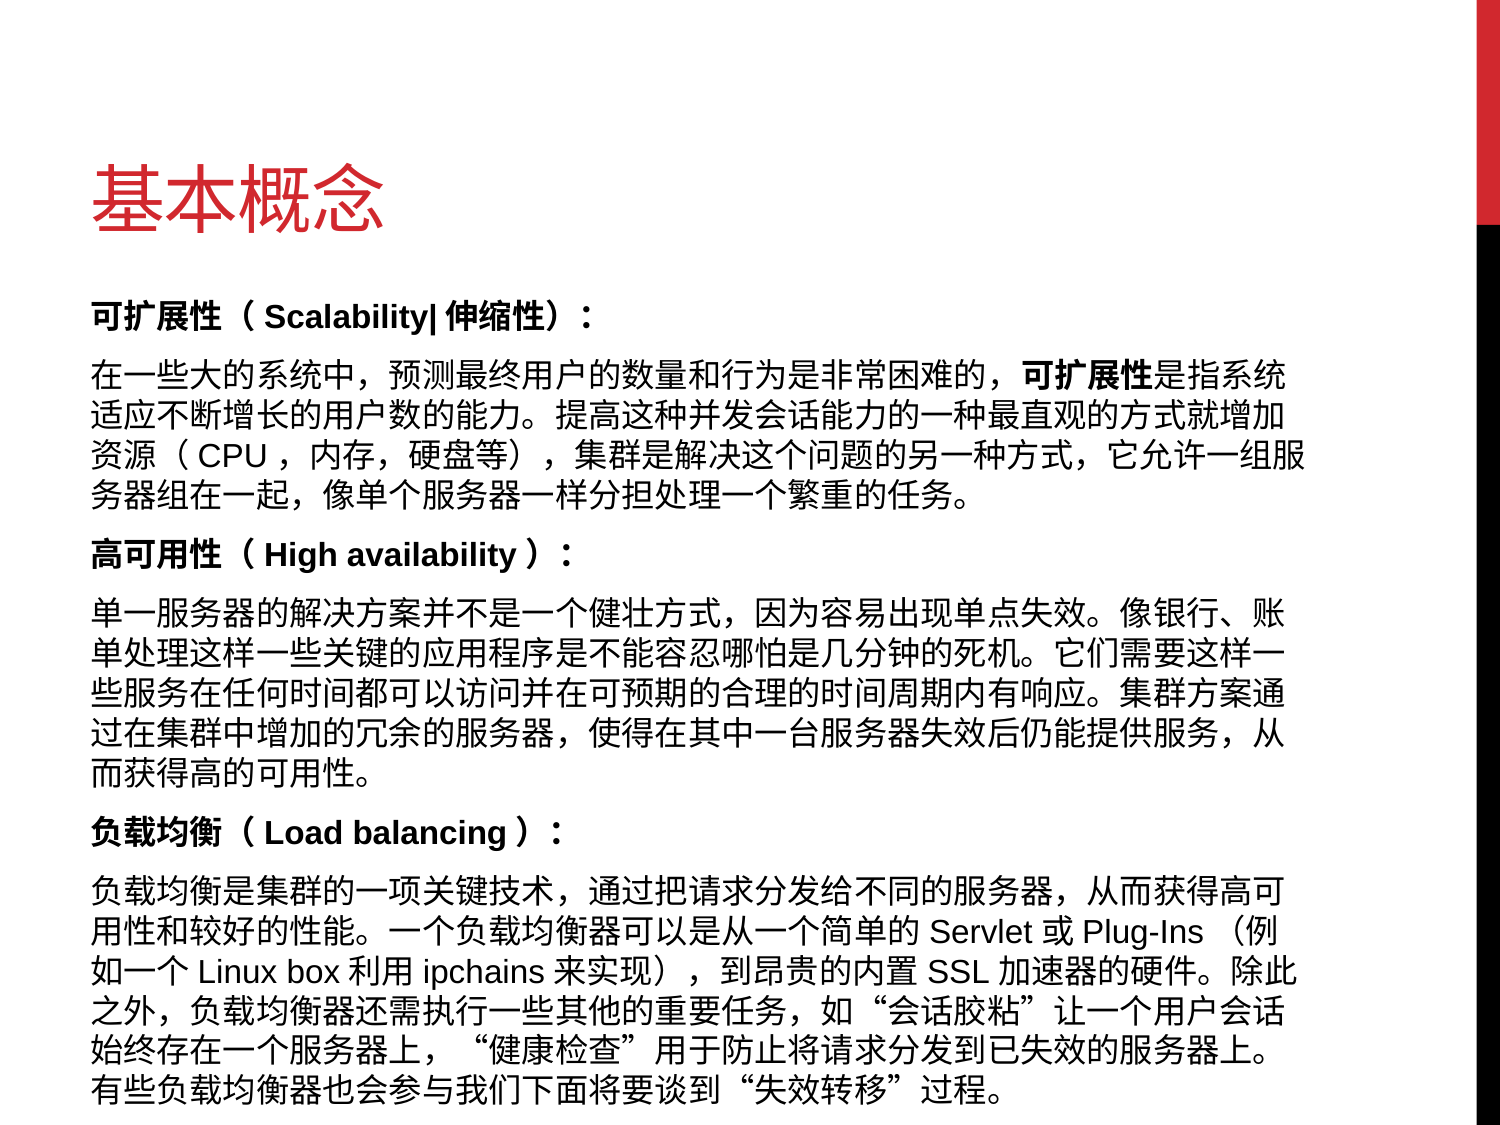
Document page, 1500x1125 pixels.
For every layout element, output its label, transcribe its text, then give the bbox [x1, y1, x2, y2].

list 可扩展性（Scalability|伸缩性）： 在一些大的系统中，预测最终用户的数量和行为是非常困难的，可扩展性是指系统适应不断增长的用户数的能力。提高这种并发会话能力的一种最直观的方式就增加资源（CPU，内存，硬盘等），集群是解决这个问题的另一种方式，它允许一组服务器组在一起，像单个服务器一样分担处理一个繁重的任务。 高可用性（High availability）： 单一服务器的解决方案并不是一个健壮方式，因为容易出现单点失效。像银行、账单处理这样一些关键的应用程序是不能容忍哪怕是几分钟的死机。它们需要这样一些服务在任何时间都可以访问并在可预期的合理的时间周期内有响应。集群方案通过在集群中增加的冗余的服务器，使得在其中一台服务器失效后仍能提供服务，从而获得高的可用性。 负载均衡（Load balancing）： 负载均衡是集群的一项关键技术，通过把请求分发给不同的服务器，从而获得高可用性和较好的性能。一个负载均衡器可以是从一个简单的Servlet或Plug-Ins（例如一个Linux box利用ipchains来实现），到昂贵的内置SSL加速器的硬件。除此之外，负载均衡器还需执行一些其他的重要任务，如“会话胶粘”让一个用户会话始终存在一个服务器上，“健康检查”用于防止将请求分发到已失效的服务器上。有些负载均衡器也会参与我们下面将要谈到“失效转移”过程。 [75, 287, 1325, 1005]
title 基本概念 [75, 24, 1025, 250]
